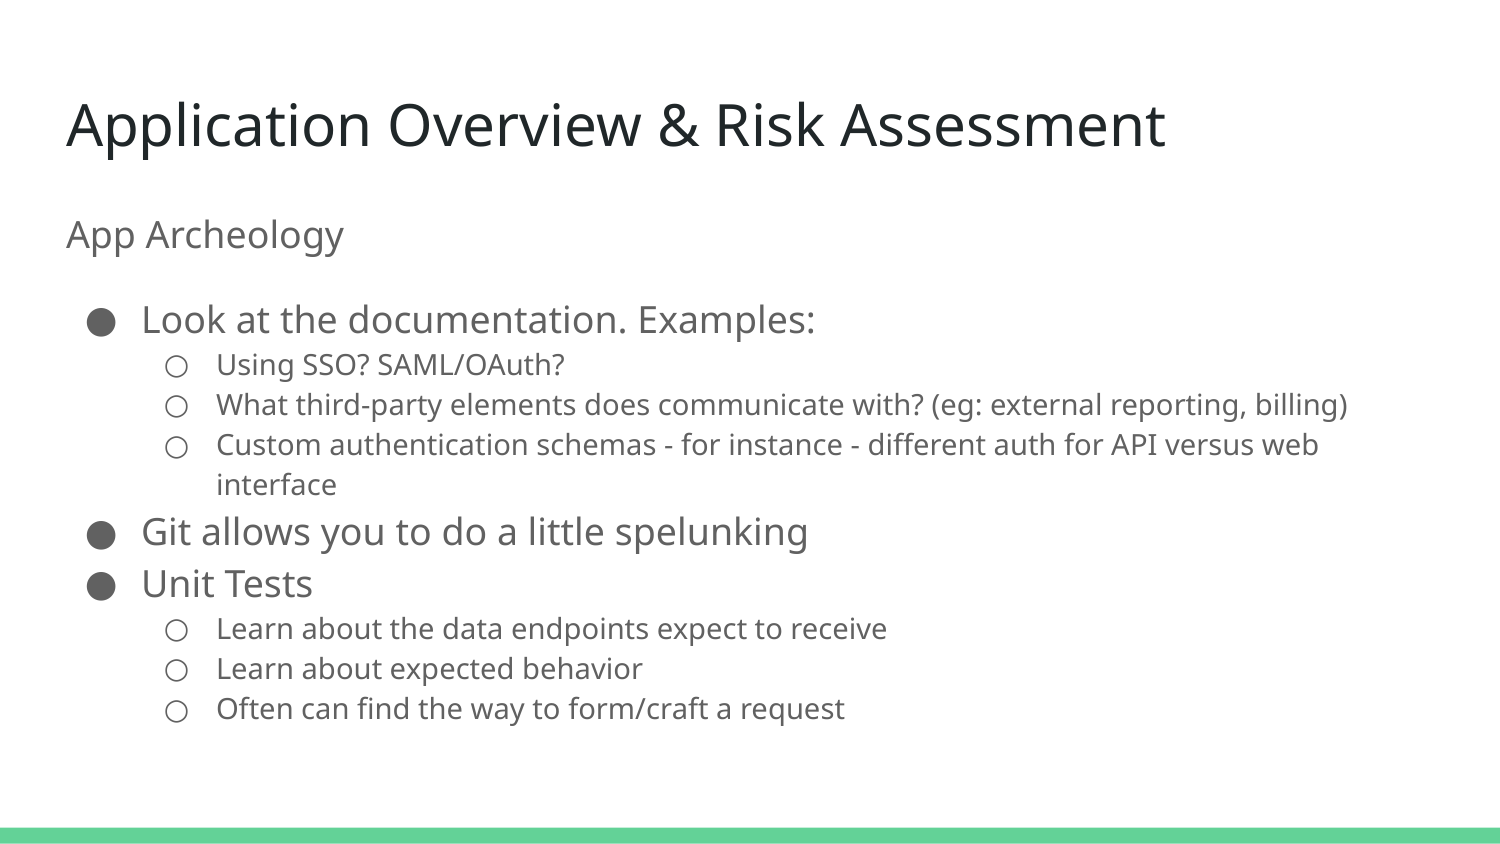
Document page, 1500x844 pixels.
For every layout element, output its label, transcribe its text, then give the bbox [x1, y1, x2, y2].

list App Archeology Look at the documentation. Examples: Using SSO? SAML/OAuth? What third-party elements does communicate with? (eg: external reporting, billing) Custom authentication schemas - for instance - different auth for API versus web interface Git allows you to do a little spelunking Unit Tests Learn about the data endpoints expect to receive Learn about expected behavior Often can find the way to form/craft a request [51, 189, 1449, 750]
title Application Overview & Risk Assessment [51, 72, 1449, 167]
